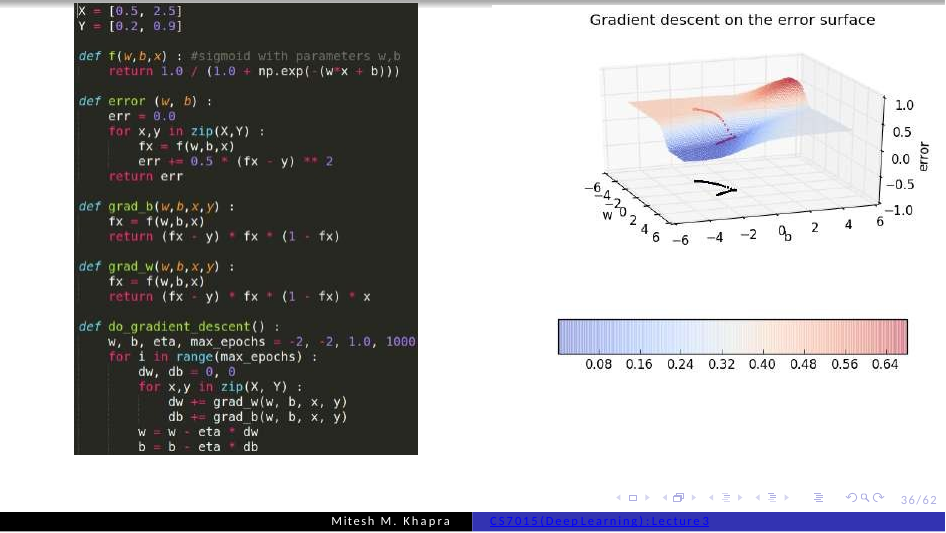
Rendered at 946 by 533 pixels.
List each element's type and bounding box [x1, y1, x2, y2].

text_box [0, 511, 946, 532]
text_box [898, 493, 941, 508]
text_box [0, 0, 946, 455]
